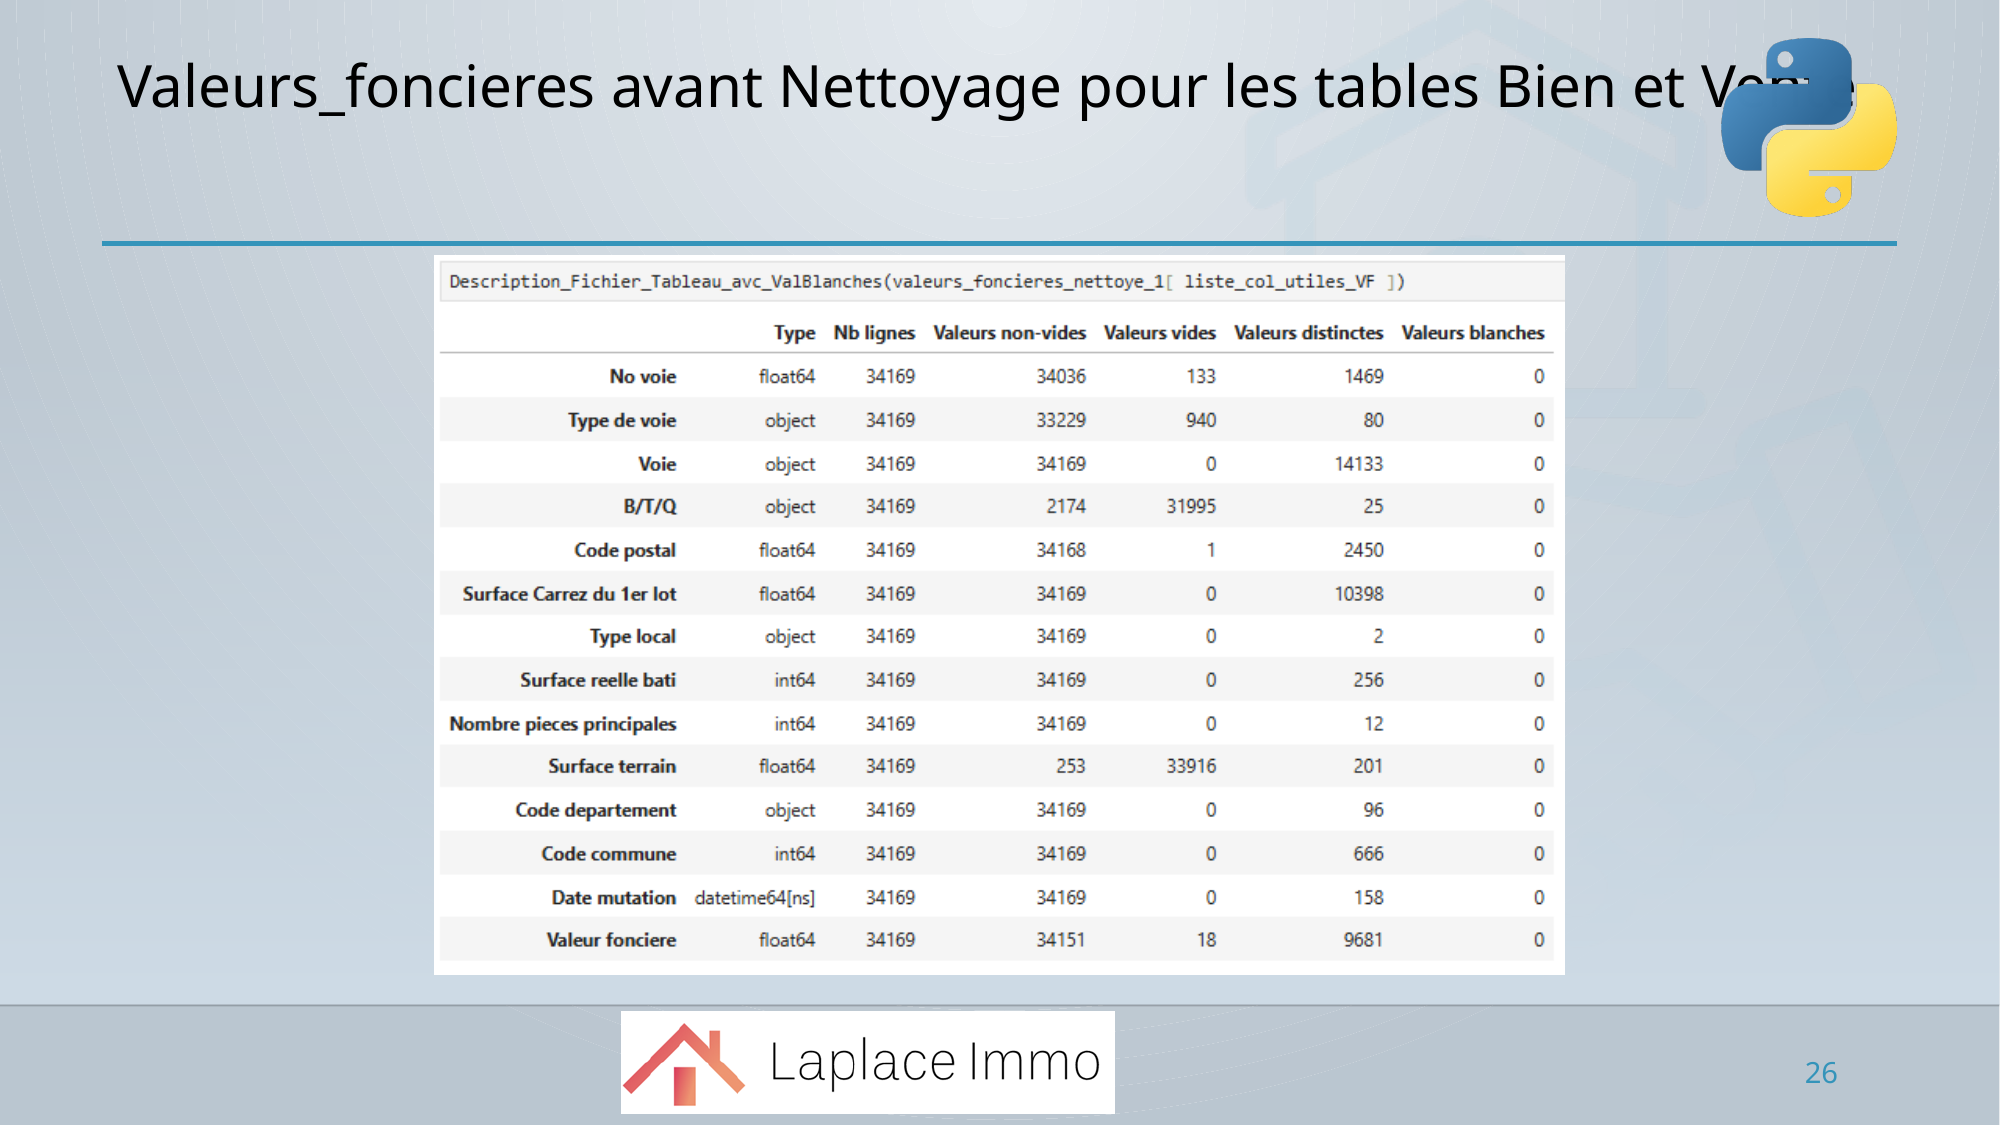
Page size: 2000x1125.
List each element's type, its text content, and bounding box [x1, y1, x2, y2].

picture [1719, 38, 1898, 217]
slide_number 26 [1720, 1046, 1854, 1114]
picture [434, 255, 1565, 975]
title Valeurs_foncieres avant Nettoyage pour les tables Bien et Vente [101, 49, 1898, 222]
picture [621, 1011, 1115, 1114]
